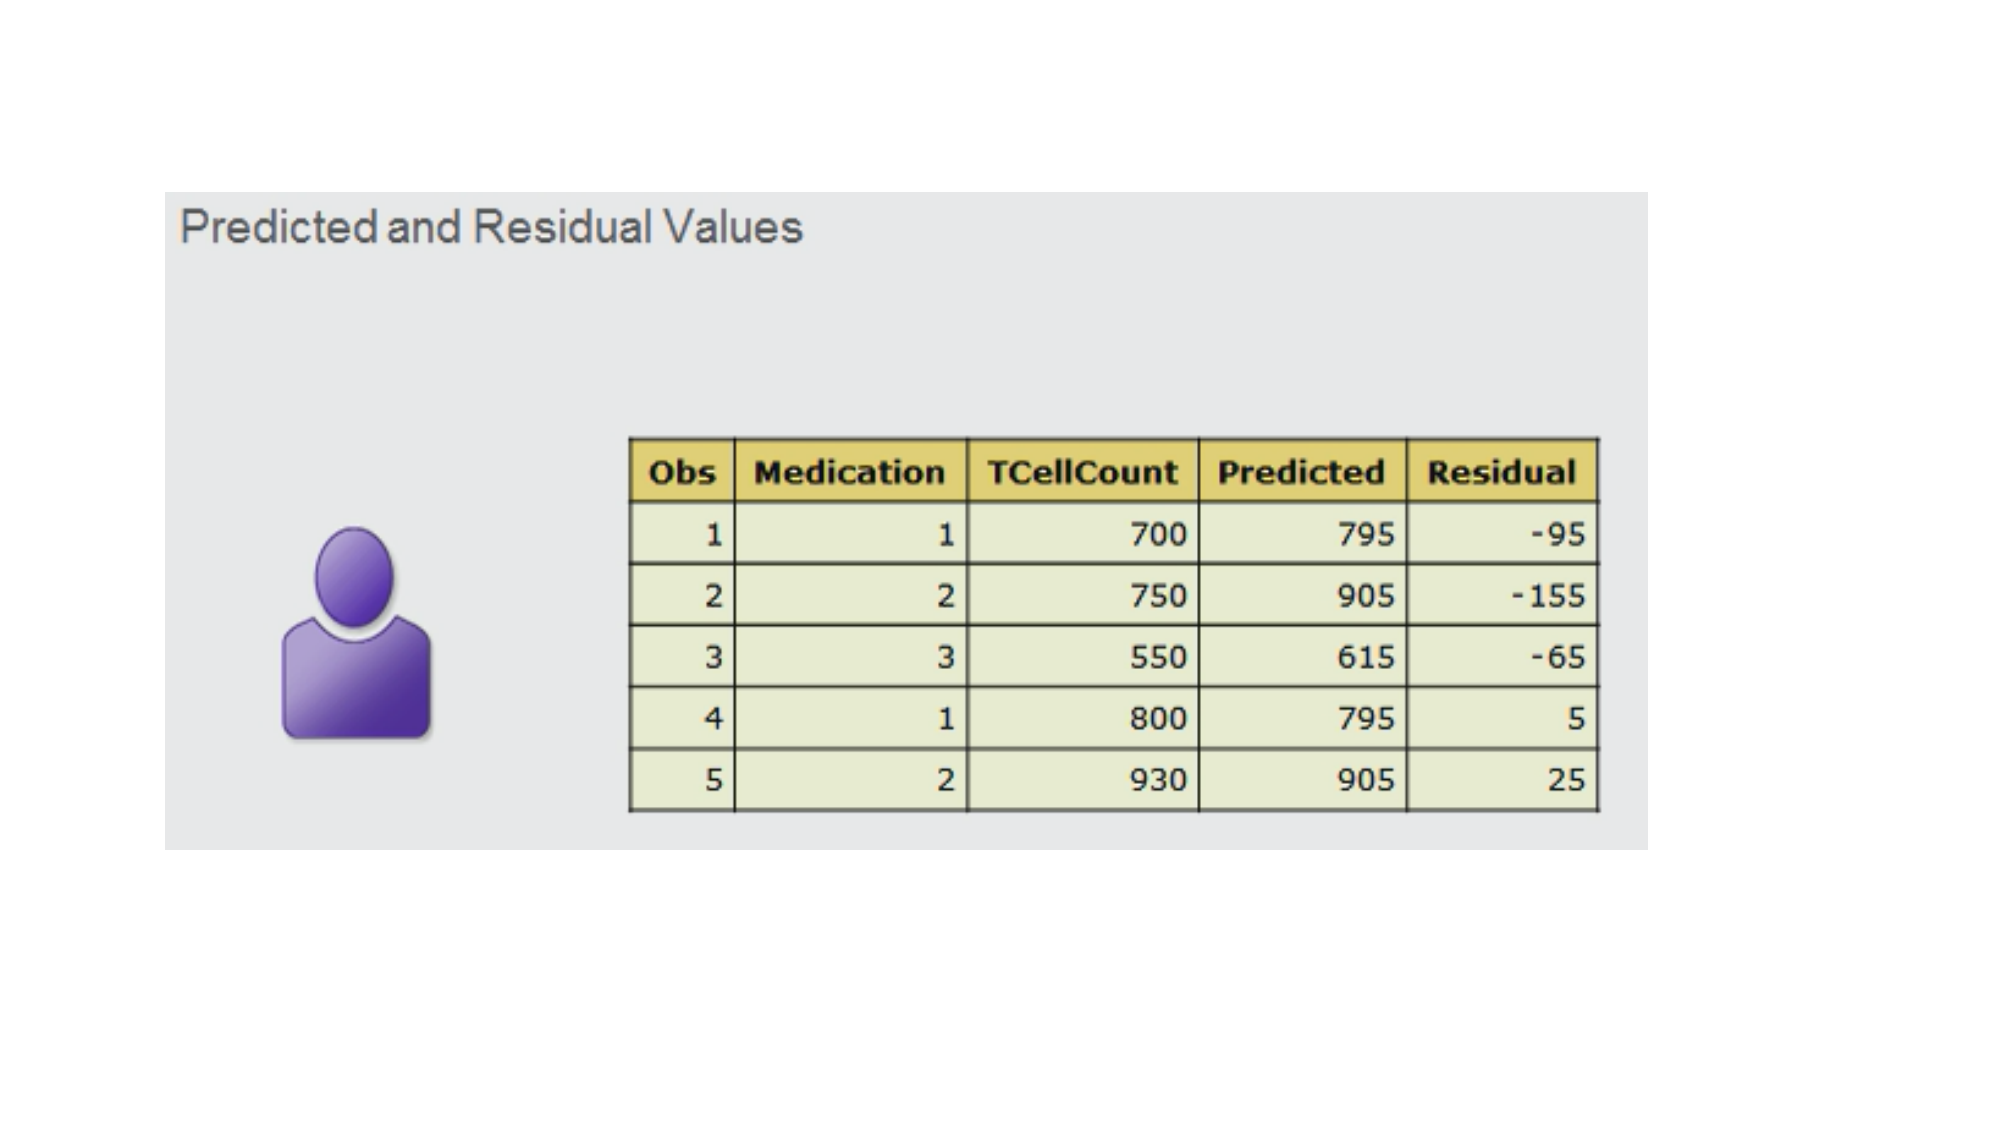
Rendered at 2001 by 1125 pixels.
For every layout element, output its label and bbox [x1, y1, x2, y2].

picture [165, 192, 1648, 850]
